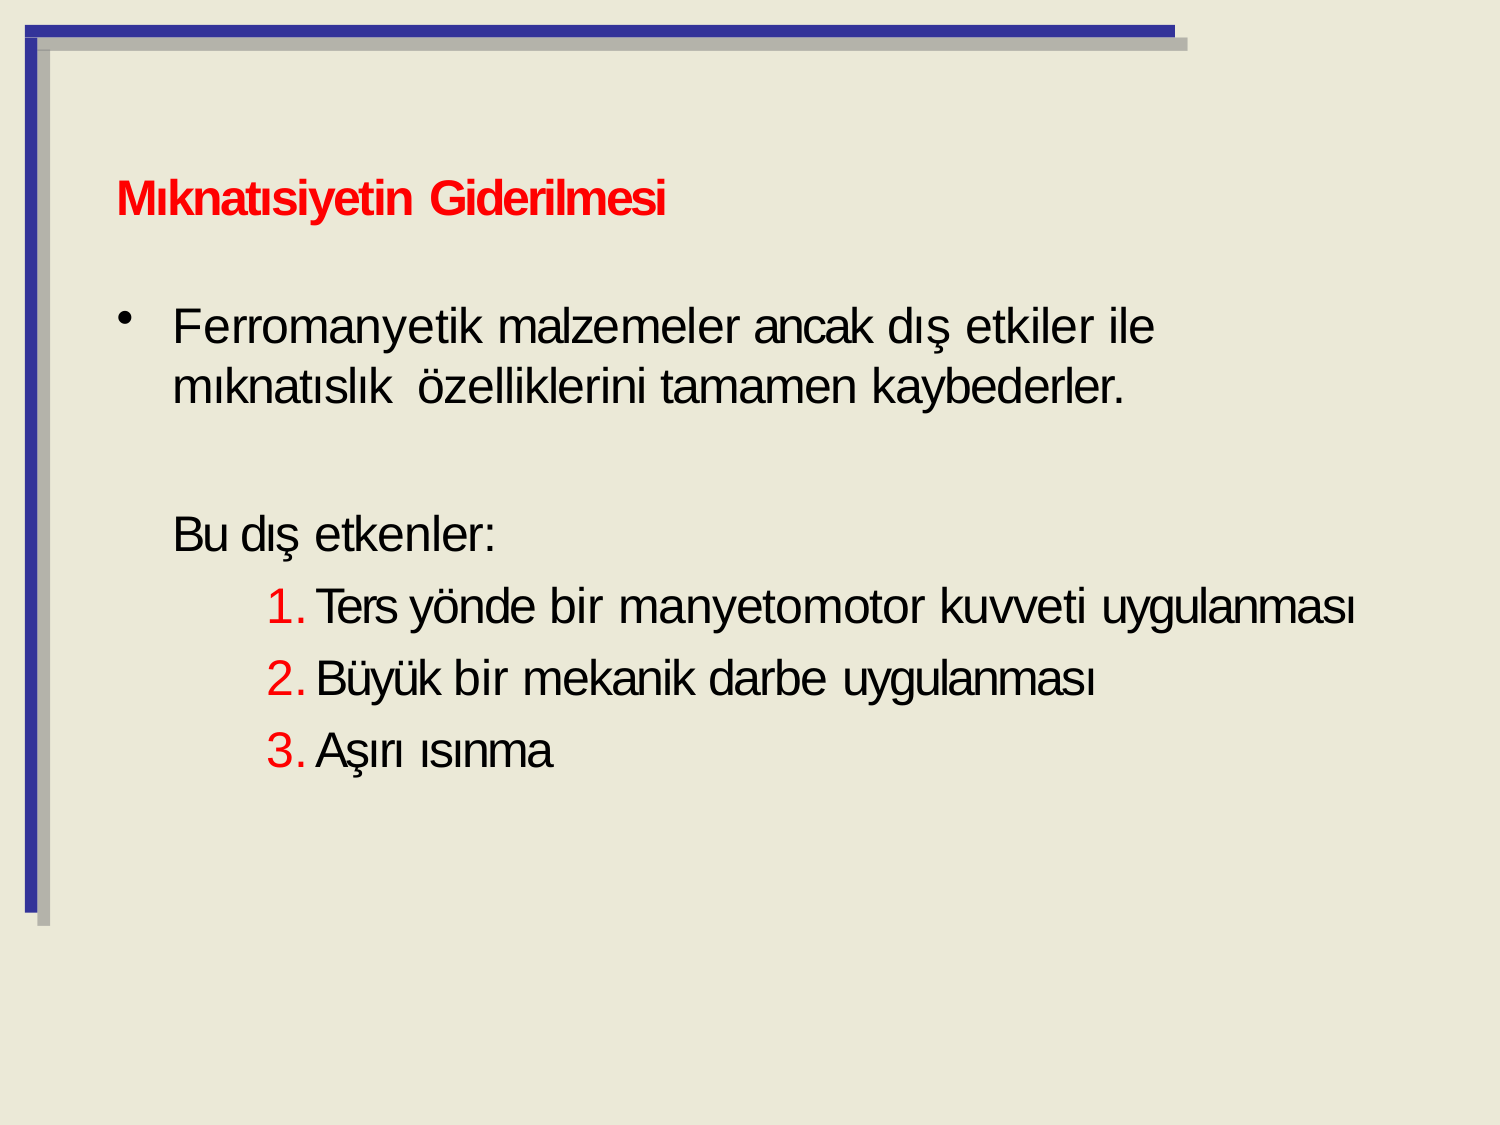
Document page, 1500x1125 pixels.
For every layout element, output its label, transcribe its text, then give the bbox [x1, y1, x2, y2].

text_box Mıknatısiyetin Giderilmesi Ferromanyetik malzemeler ancak dış etkiler ile mıknatıslık özelliklerini tamamen kaybederler. Bu dış etkenler: Ters yönde bir manyetomotor kuvveti uygulanması Büyük bir mekanik darbe uygulanması Aşırı ısınma [114, 149, 1361, 778]
picture [37, 37, 1188, 926]
